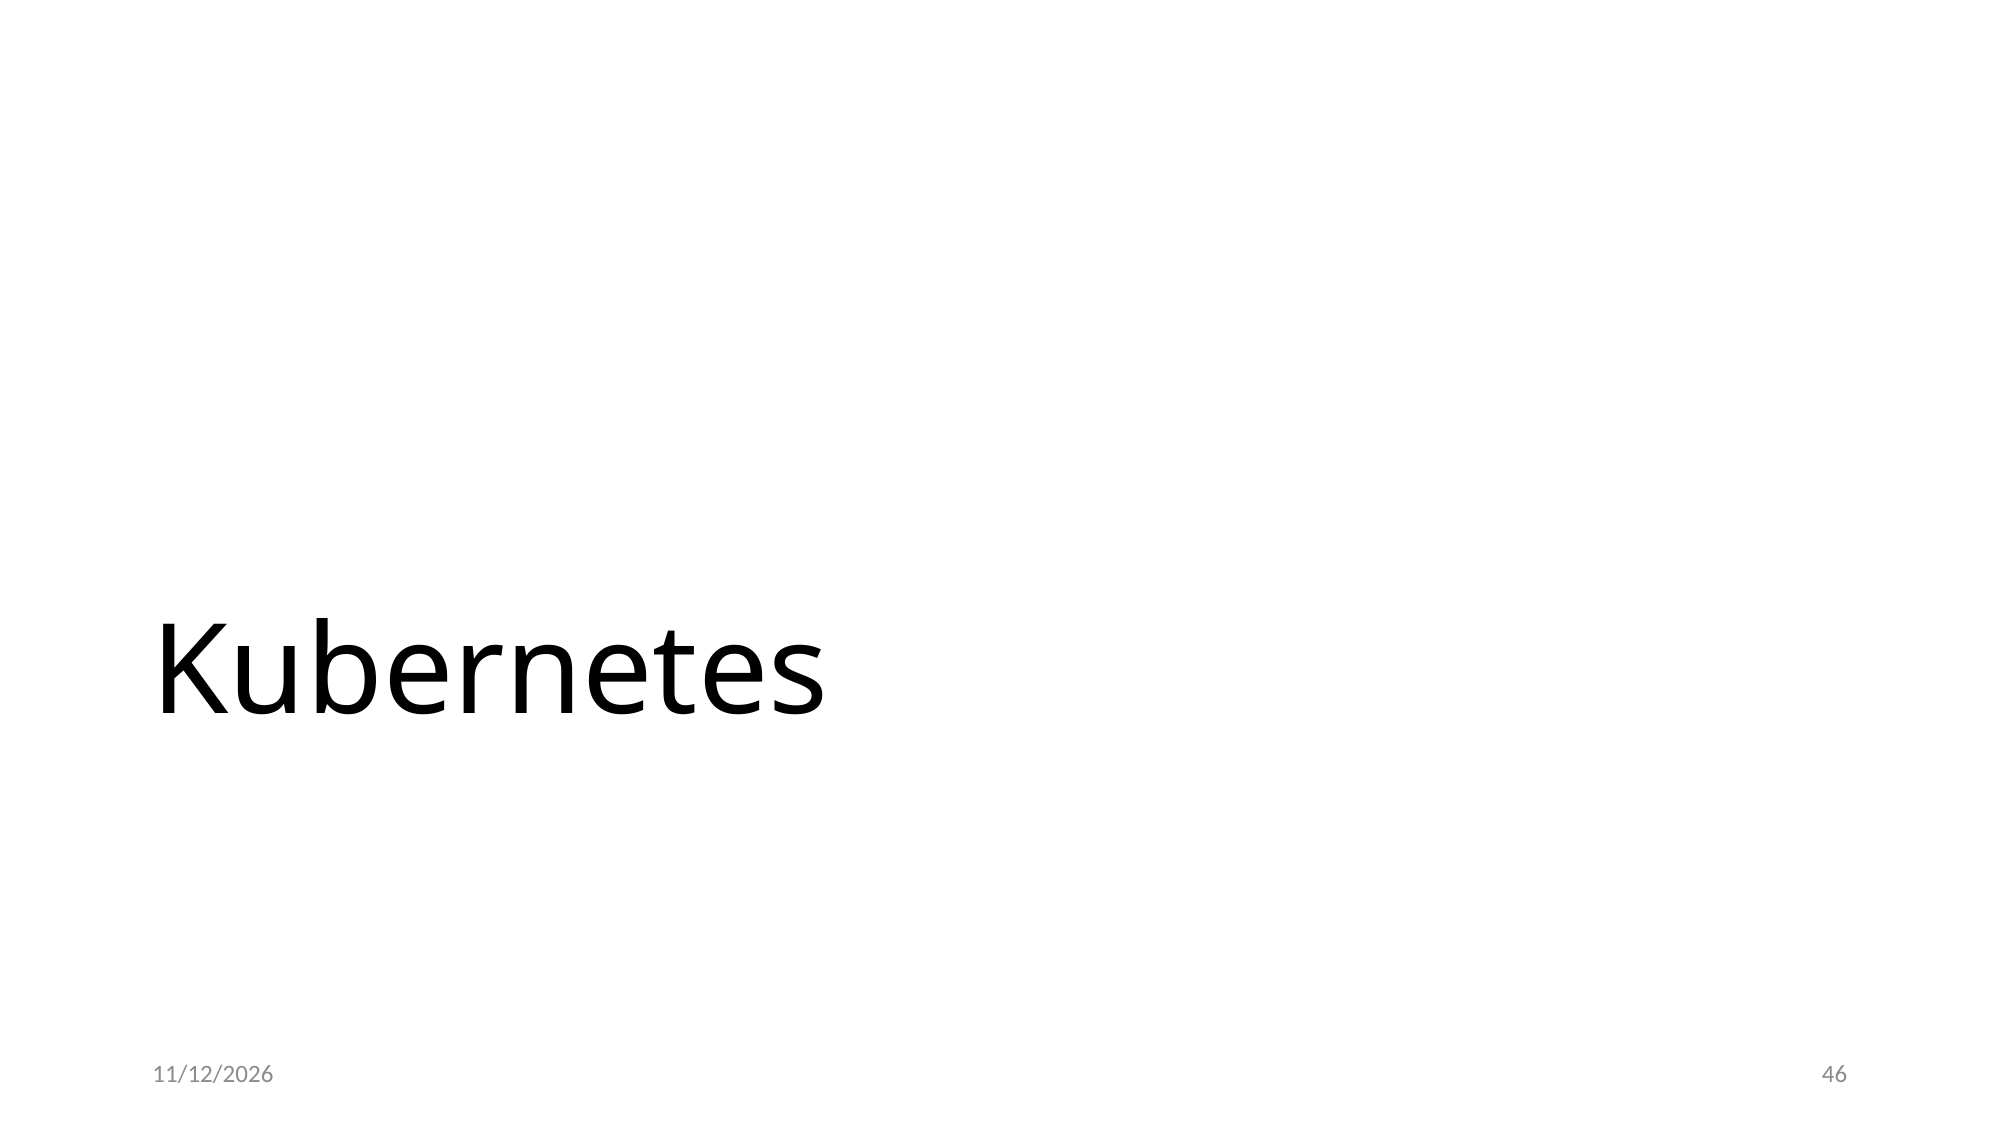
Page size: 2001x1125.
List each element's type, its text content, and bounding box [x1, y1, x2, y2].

title Kubernetes [136, 280, 1862, 749]
slide_number 46 [1412, 1042, 1863, 1103]
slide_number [137, 1042, 588, 1103]
